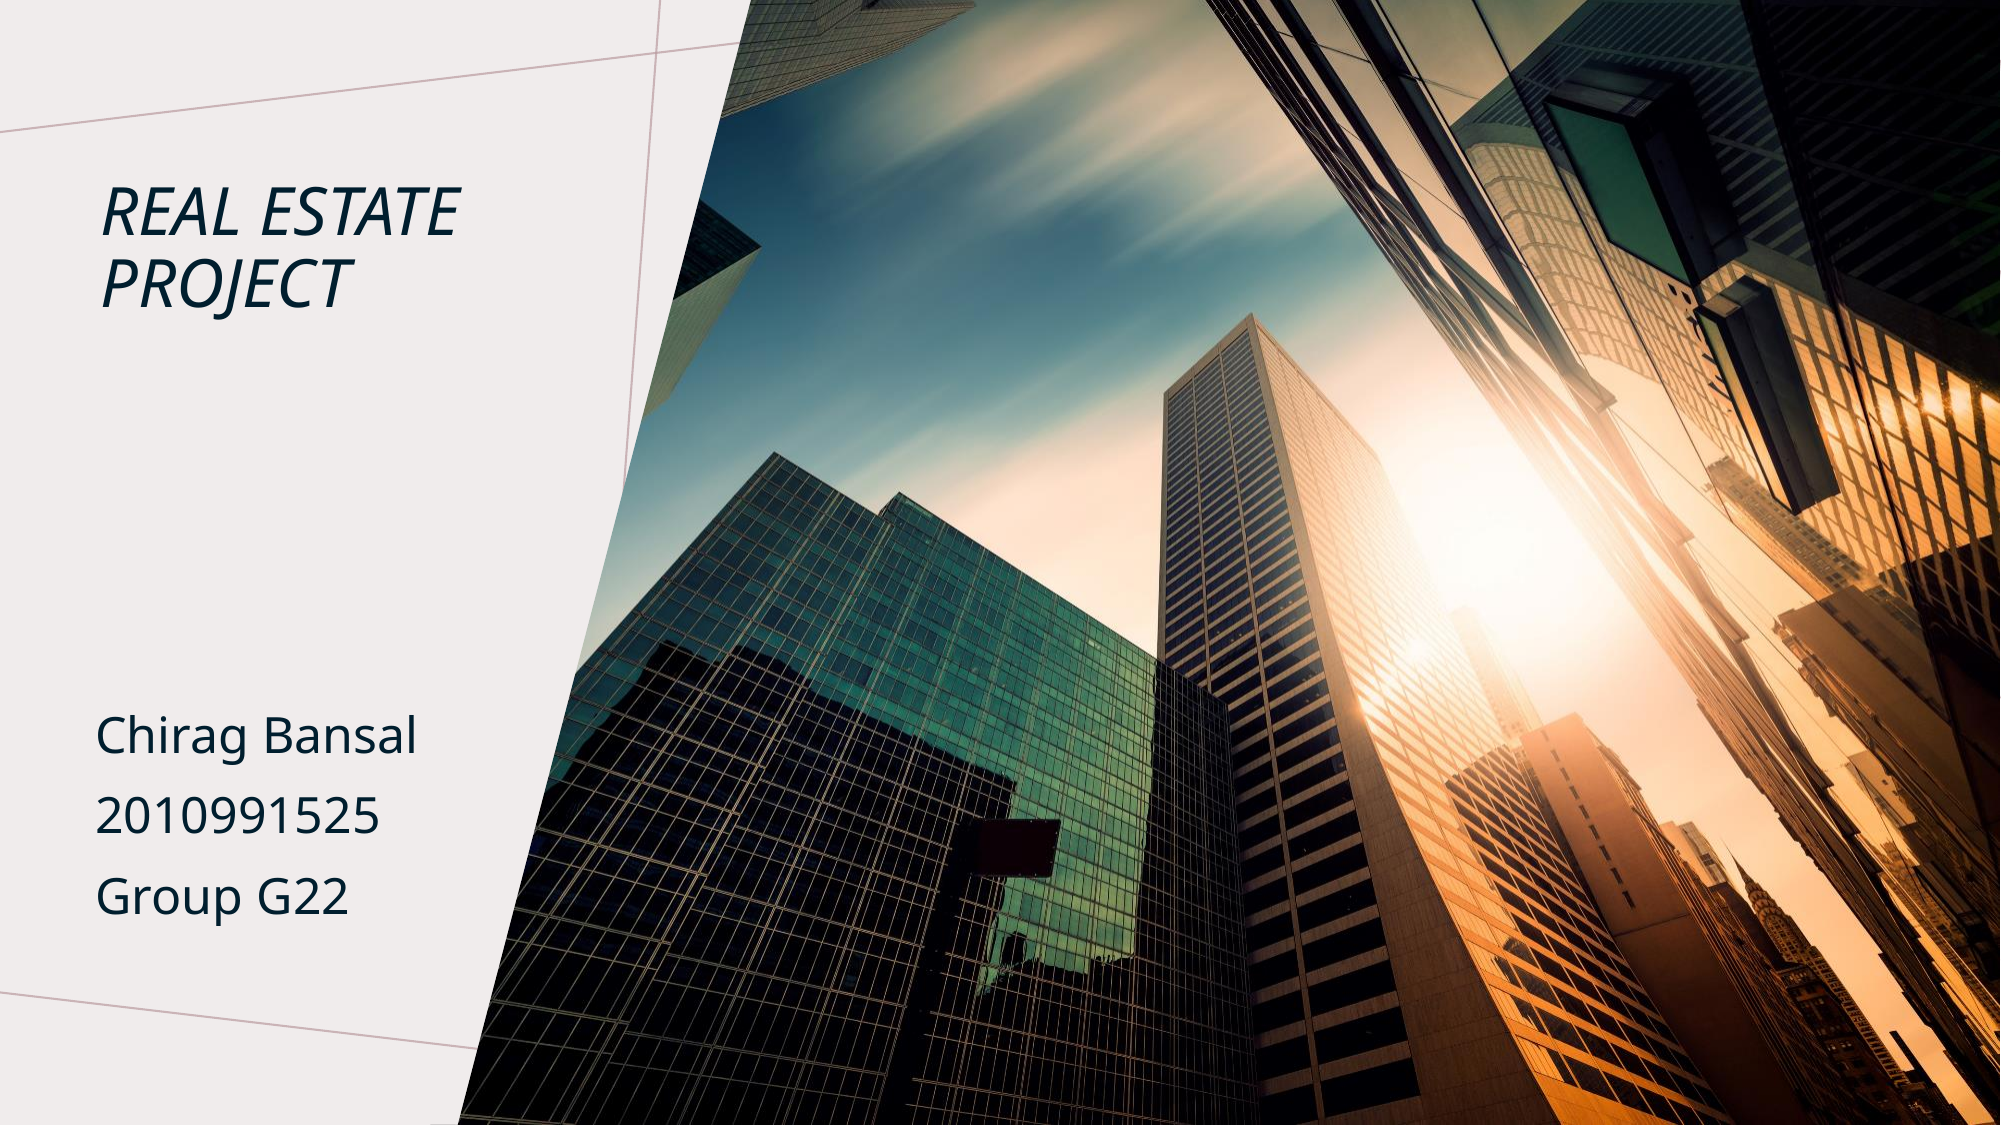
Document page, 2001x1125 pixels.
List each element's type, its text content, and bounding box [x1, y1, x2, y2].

list Chirag Bansal 2010991525 Group G22 [80, 695, 430, 992]
picture [430, 0, 2000, 1125]
title Real Estate project [85, 170, 430, 688]
